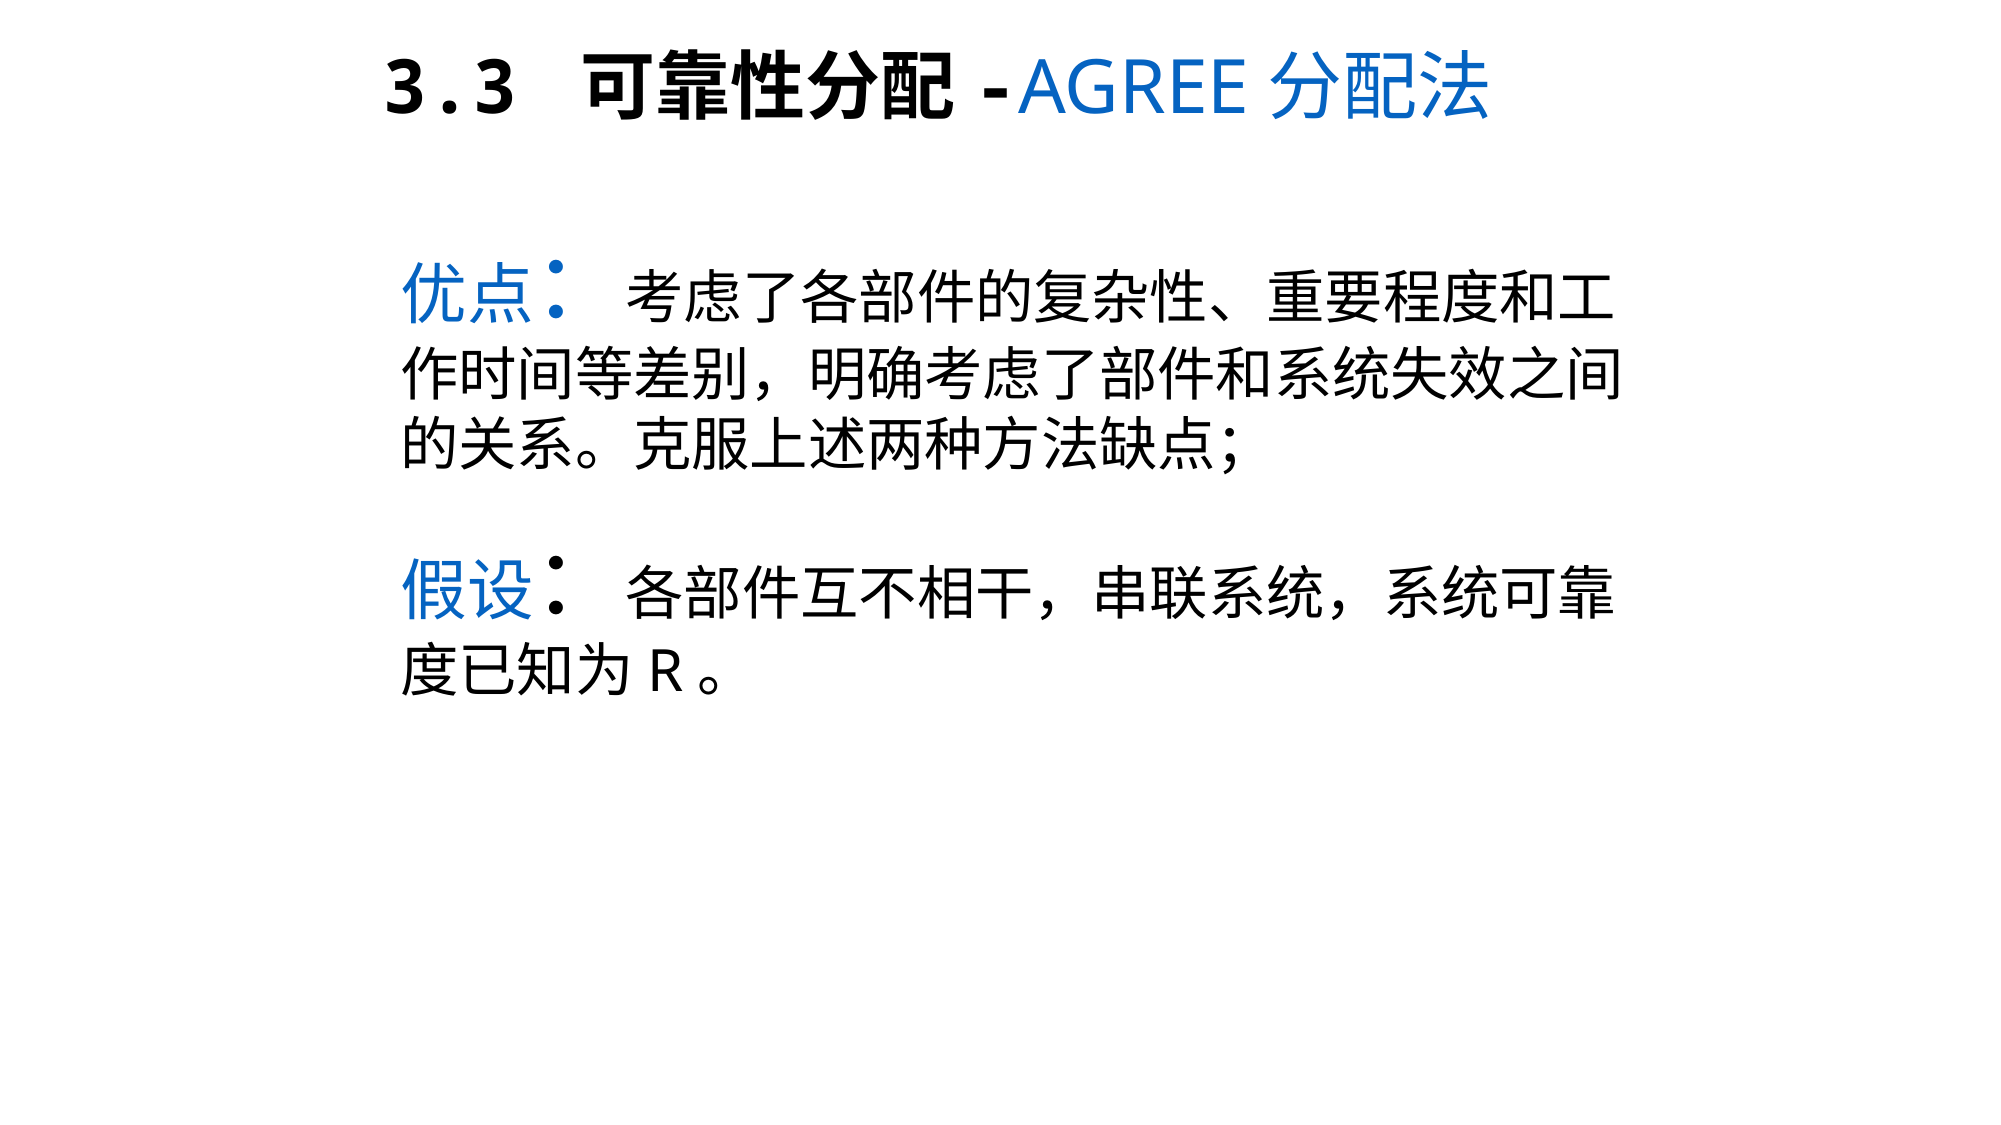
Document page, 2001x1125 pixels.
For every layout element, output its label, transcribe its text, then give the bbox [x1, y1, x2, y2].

text_box 优点：考虑了各部件的复杂性、重要程度和工作时间等差别，明确考虑了部件和系统失效之间的关系。克服上述两种方法缺点； 假设：各部件互不相干，串联系统，系统可靠度已知为R。 [385, 219, 1674, 711]
text_box 3.3 可靠性分配-AGREE分配法 [367, 31, 1630, 137]
